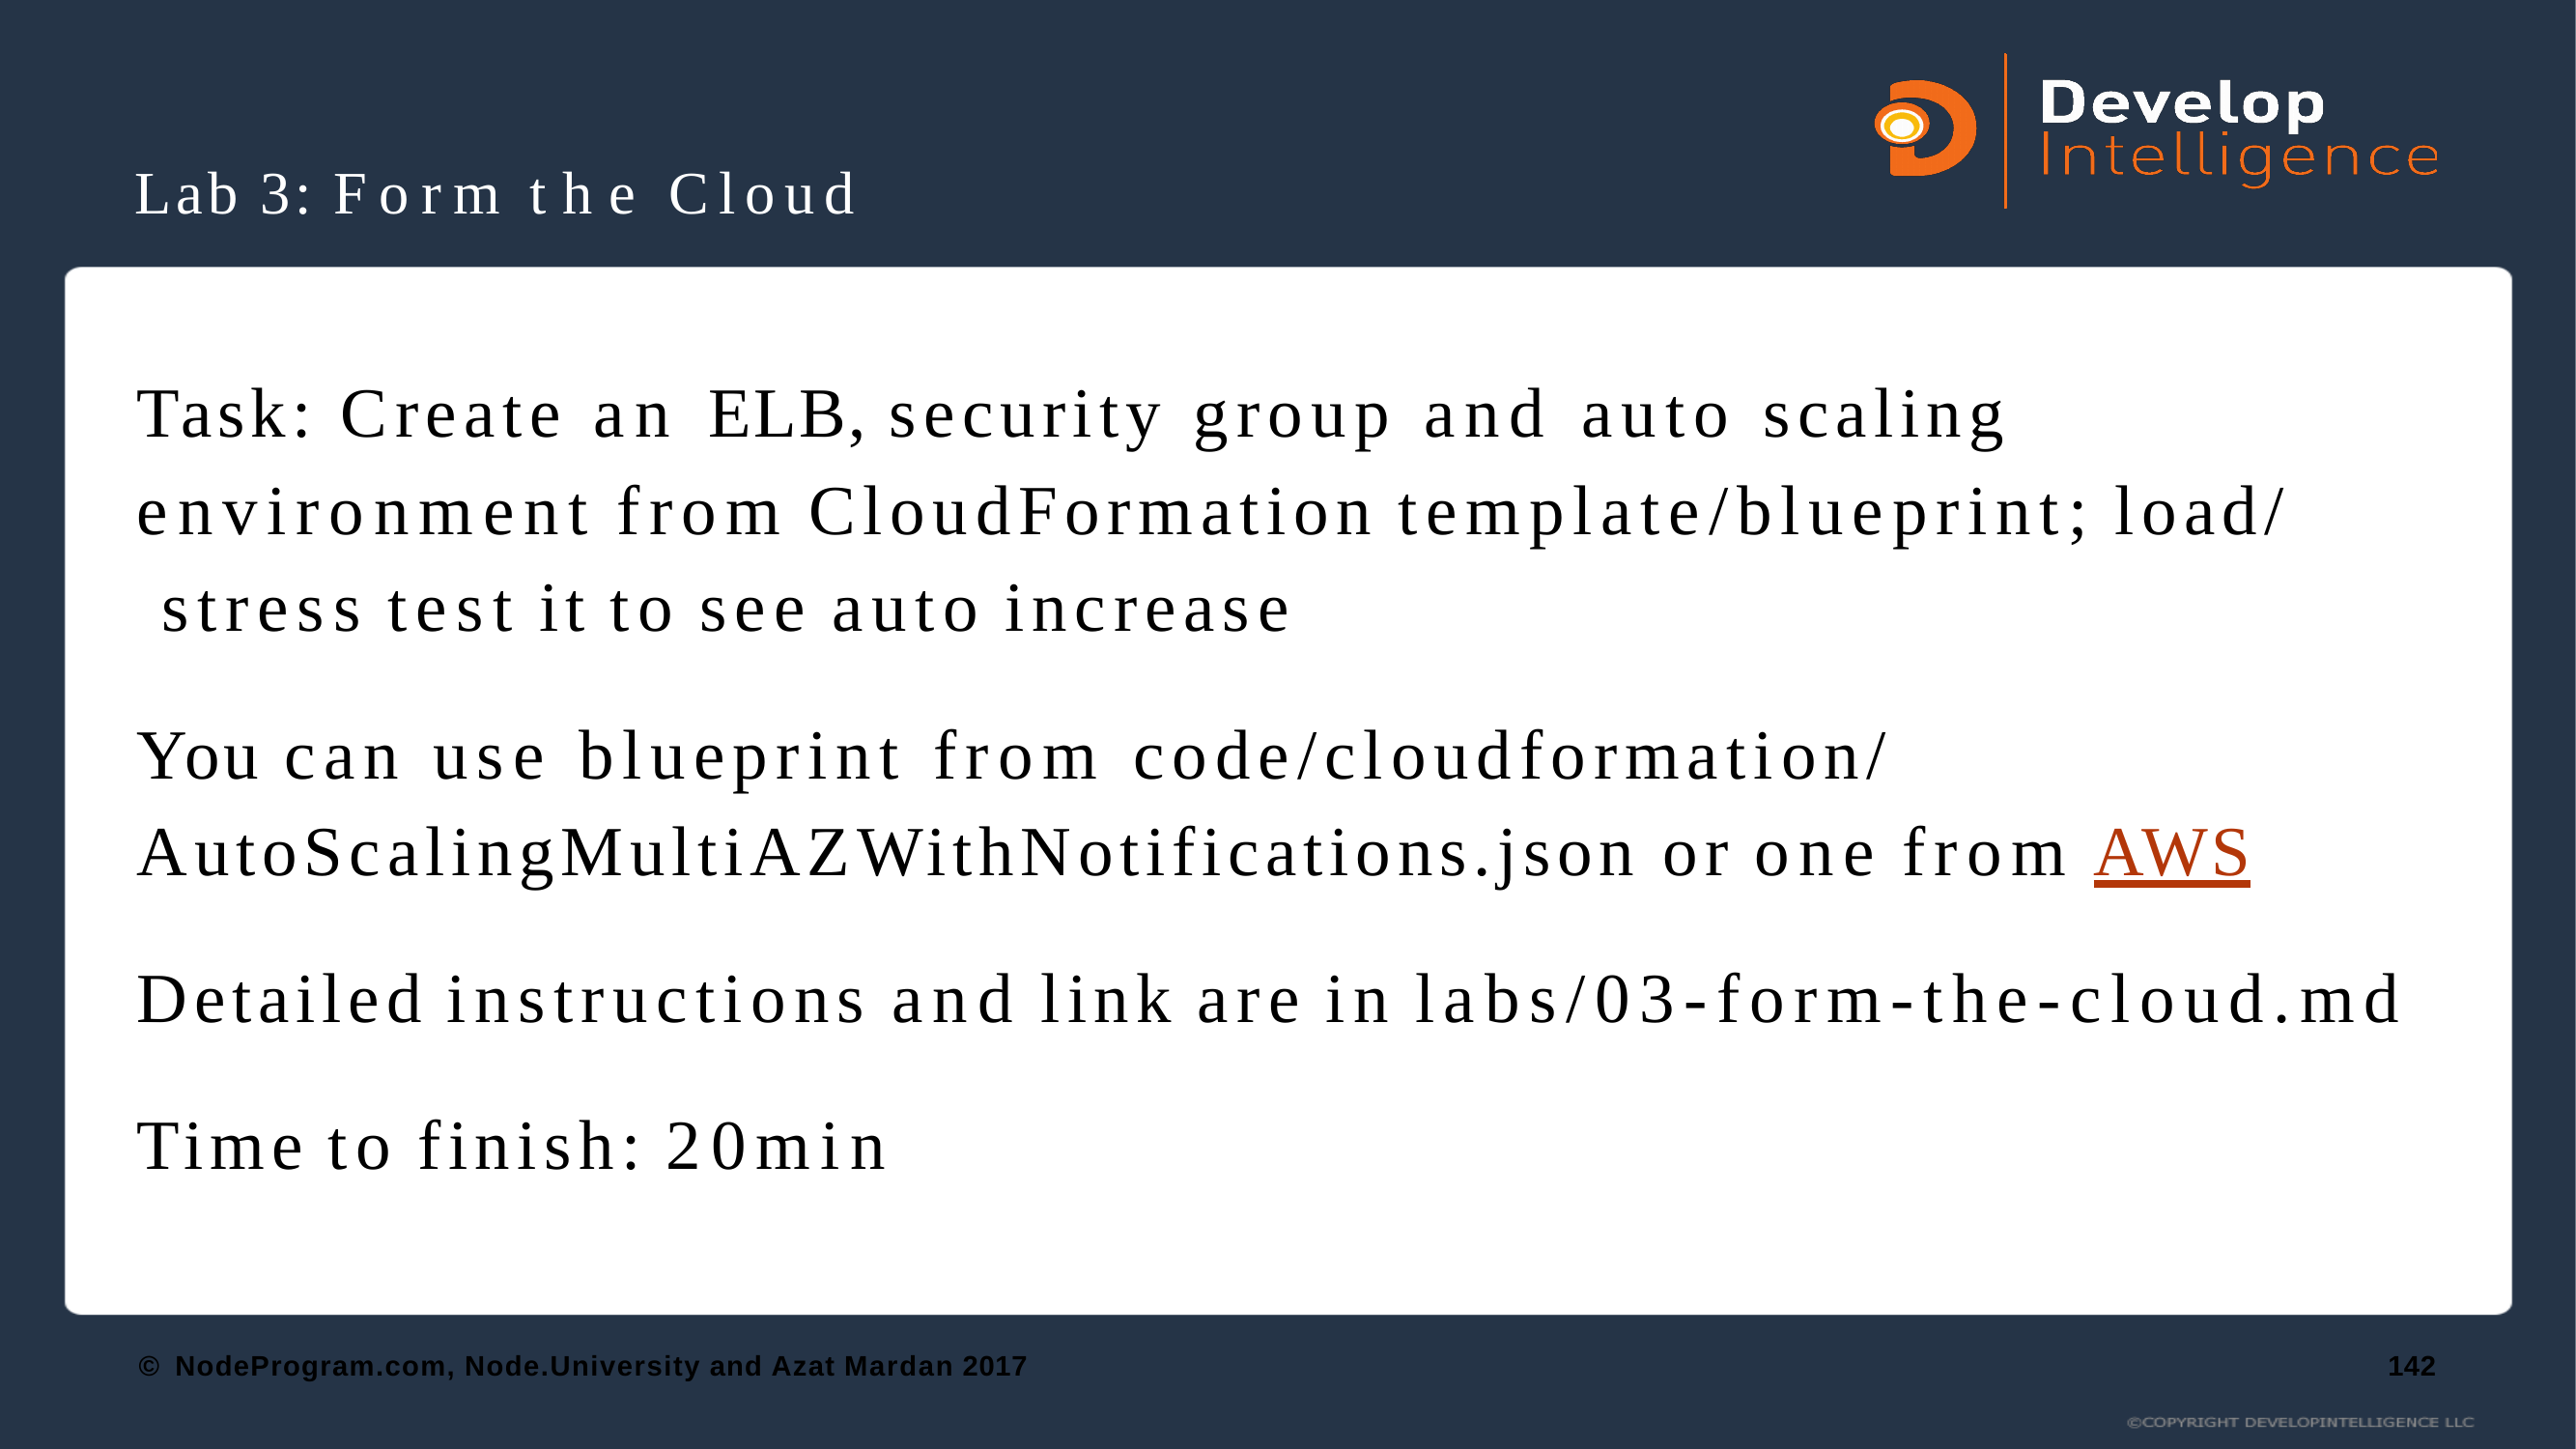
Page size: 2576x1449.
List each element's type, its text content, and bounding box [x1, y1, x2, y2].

slide_number 142 [2383, 1347, 2442, 1449]
footer © NodeProgram.com, Node.University and Azat Mardan 2017 [136, 1347, 1034, 1449]
picture [0, 0, 2576, 1449]
text_box Task: Create an ELB, security group and auto scaling environment from CloudFormation template/blueprint; load/ stress test it to see auto increase You can use blueprint from code/cloudformation/ AutoScalingMultiAZWithNotifications.json or one from AWS Detailed instructions and link are in labs/03-form-the-cloud.md Time to finish: 20min [134, 352, 2422, 1183]
title Lab 3: Form the Cloud [132, 67, 1775, 312]
